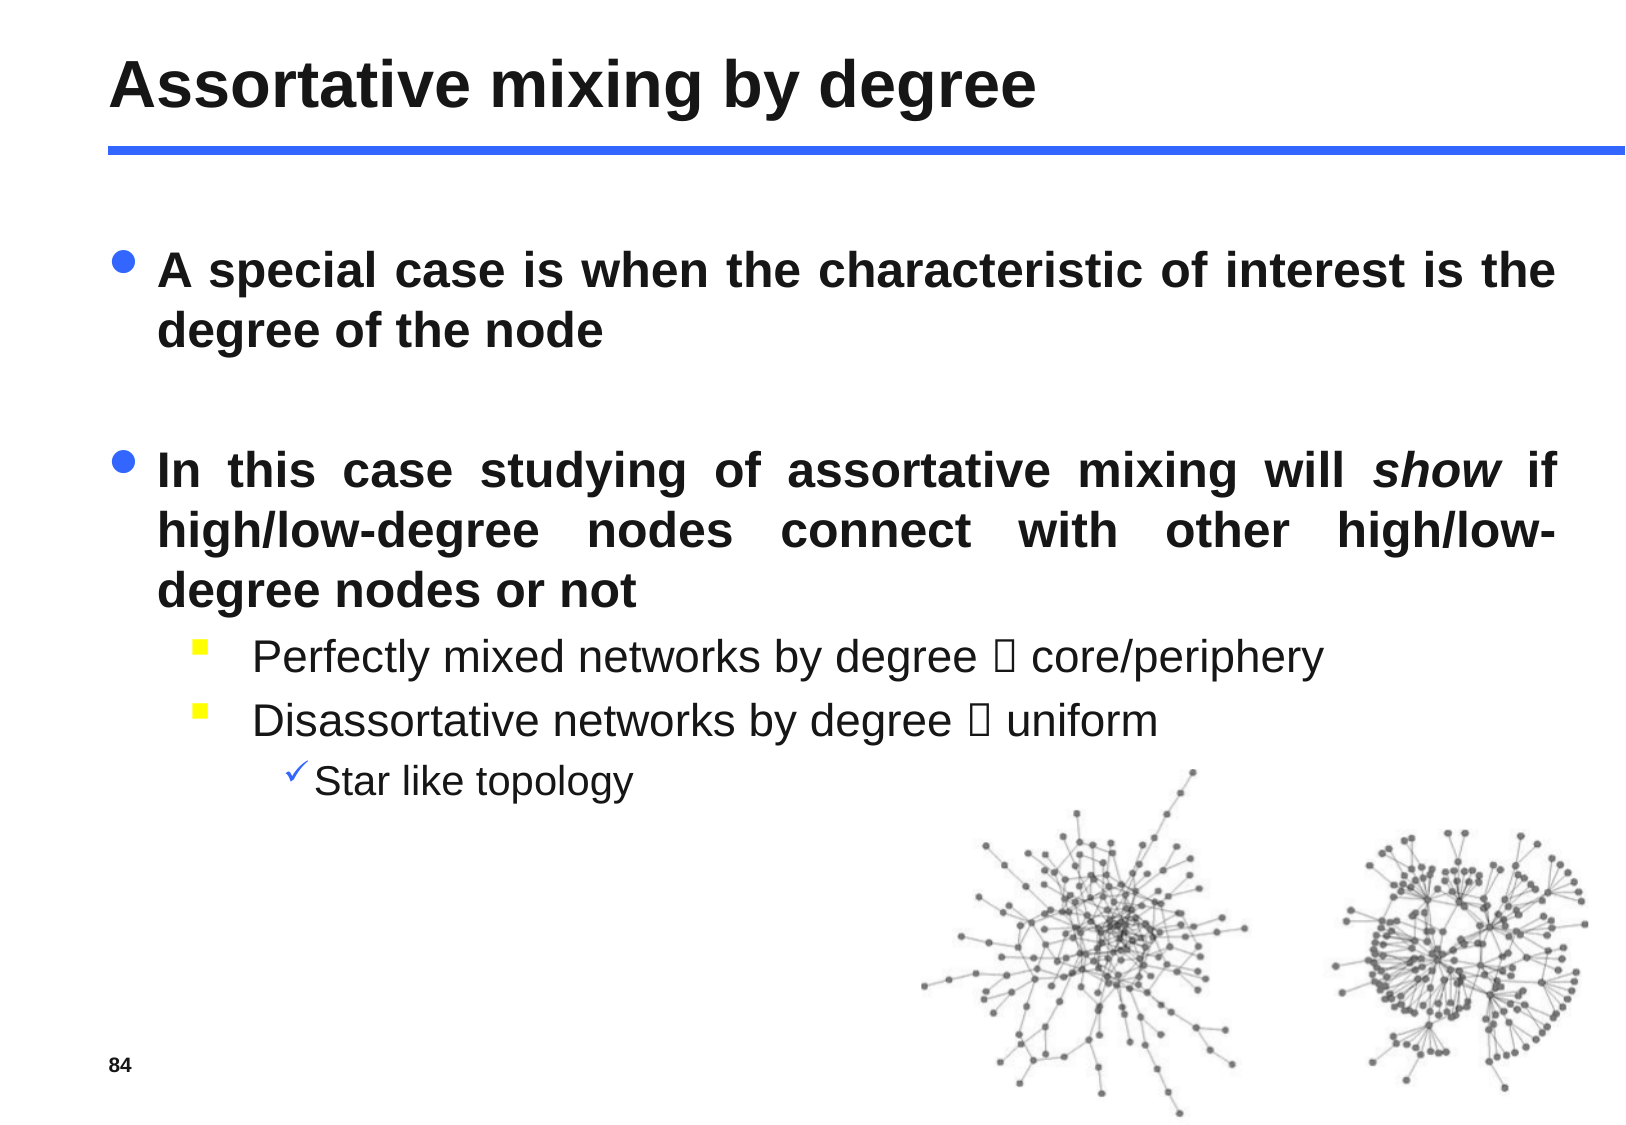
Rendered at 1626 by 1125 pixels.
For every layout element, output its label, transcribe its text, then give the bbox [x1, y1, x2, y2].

slide_number 84 [108, 1051, 188, 1077]
picture [887, 752, 1625, 1125]
list A special case is when the characteristic of interest is the degree of the node In this case studying of assortative mixing will show if high/low-degree nodes connect with other high/low-degree nodes or not Perfectly mixed networks by degree  core/periphery Disassortative networks by degree  uniform Star like topology [108, 237, 1558, 975]
title Assortative mixing by degree [108, 30, 1558, 131]
